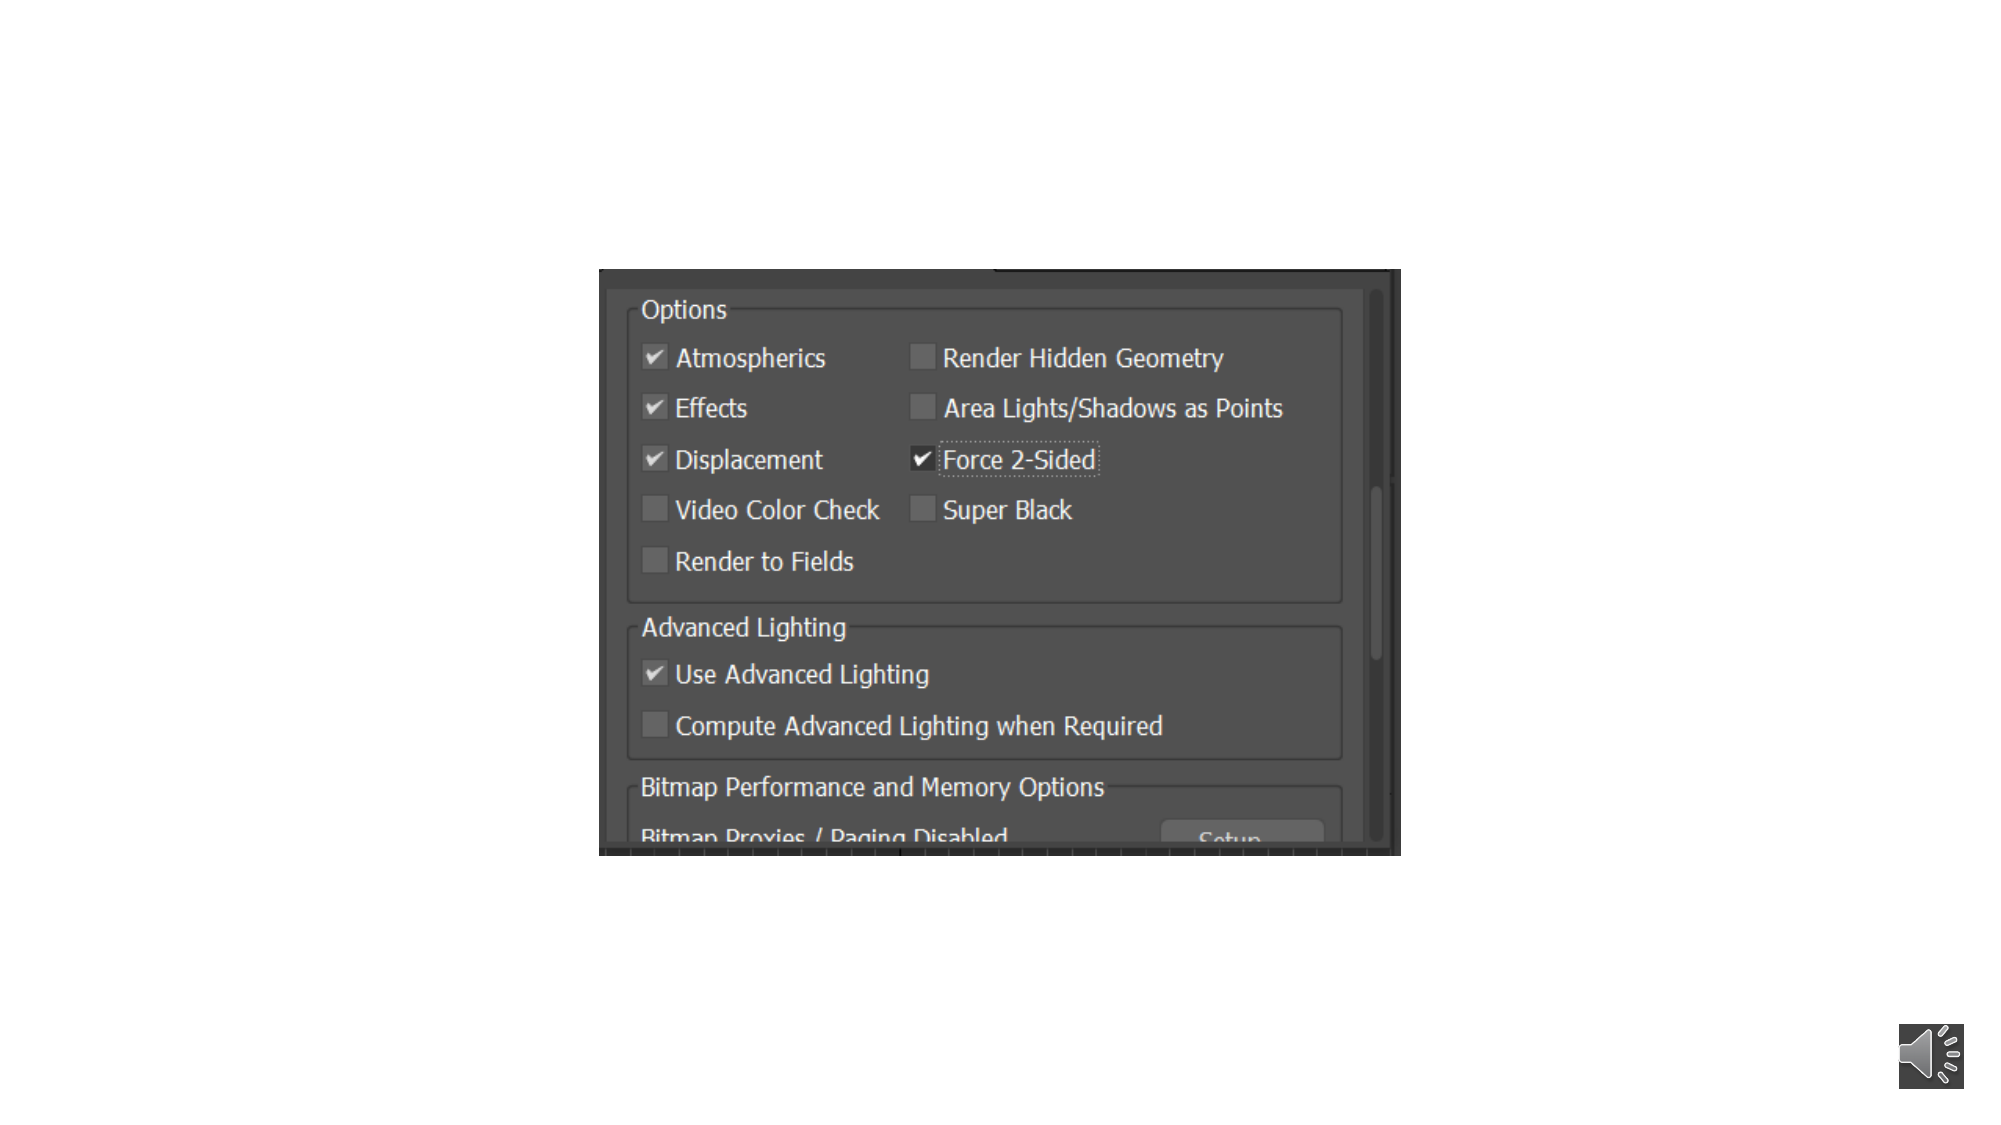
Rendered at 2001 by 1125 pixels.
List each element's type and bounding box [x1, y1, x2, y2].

picture [1897, 1022, 1965, 1090]
picture [599, 269, 1401, 856]
